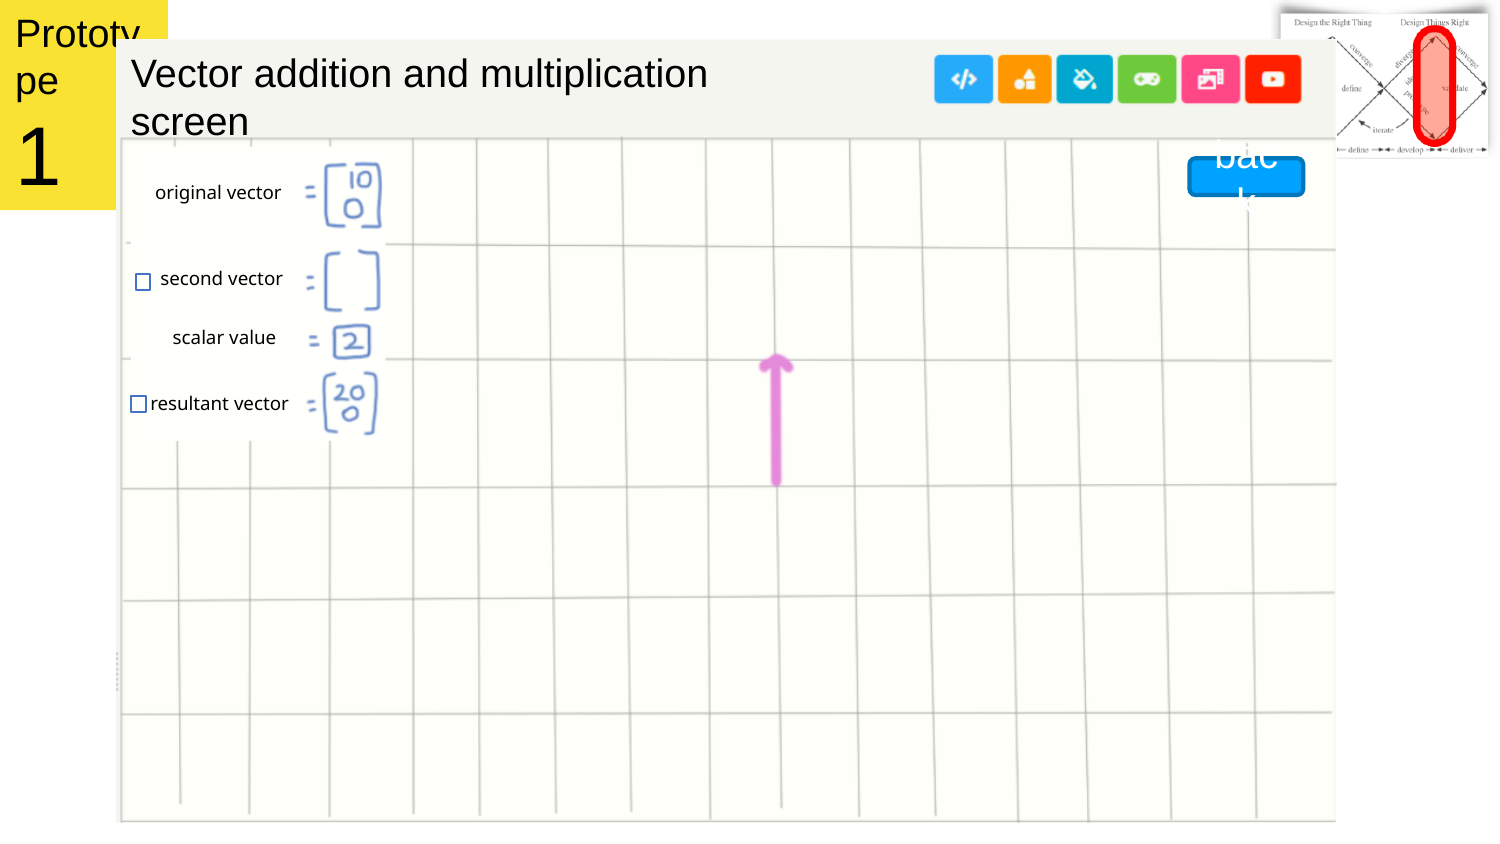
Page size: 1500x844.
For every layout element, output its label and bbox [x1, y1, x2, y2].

picture [116, 0, 1500, 824]
text_box [0, 0, 168, 211]
